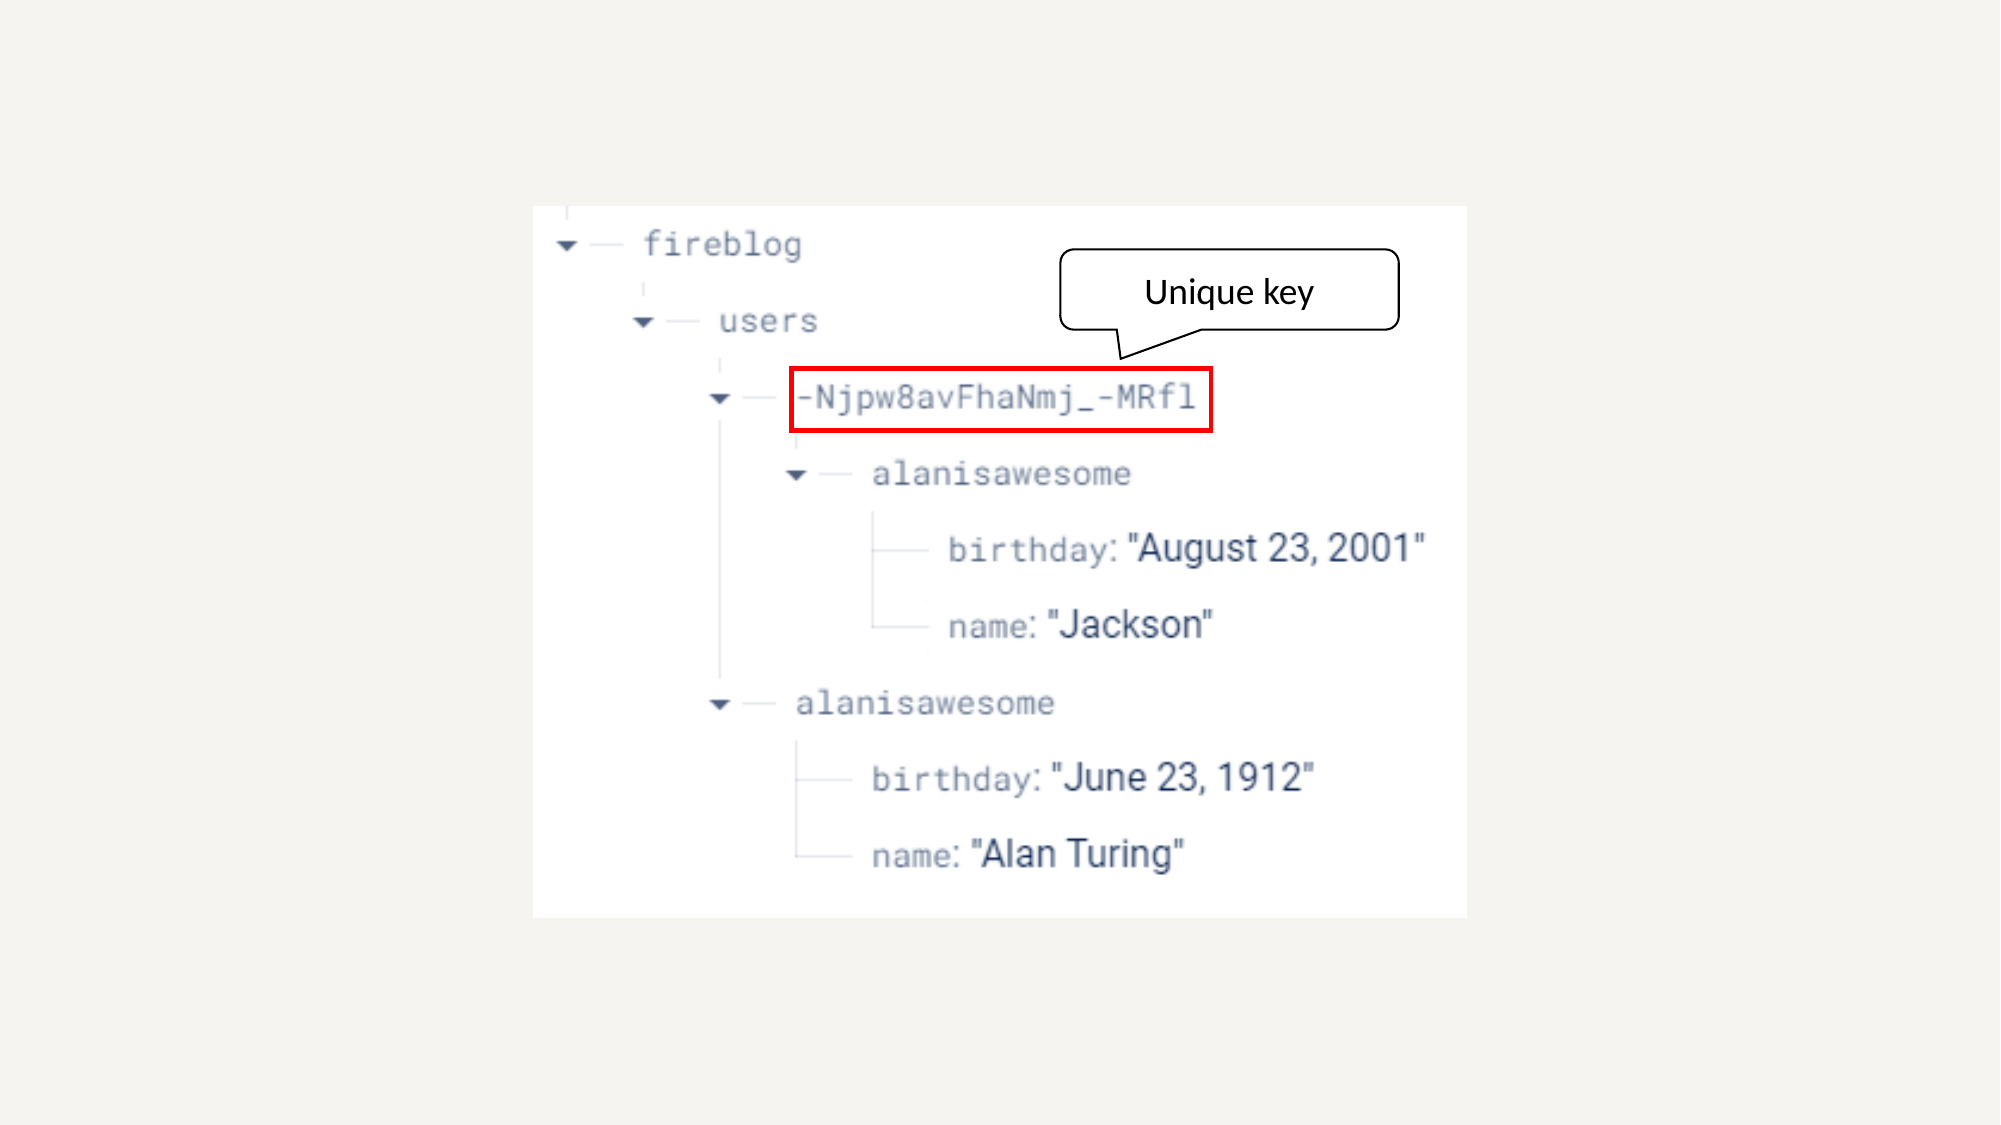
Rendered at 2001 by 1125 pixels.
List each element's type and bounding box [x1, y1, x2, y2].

text_box [0, 0, 2000, 1125]
picture [533, 206, 1467, 918]
